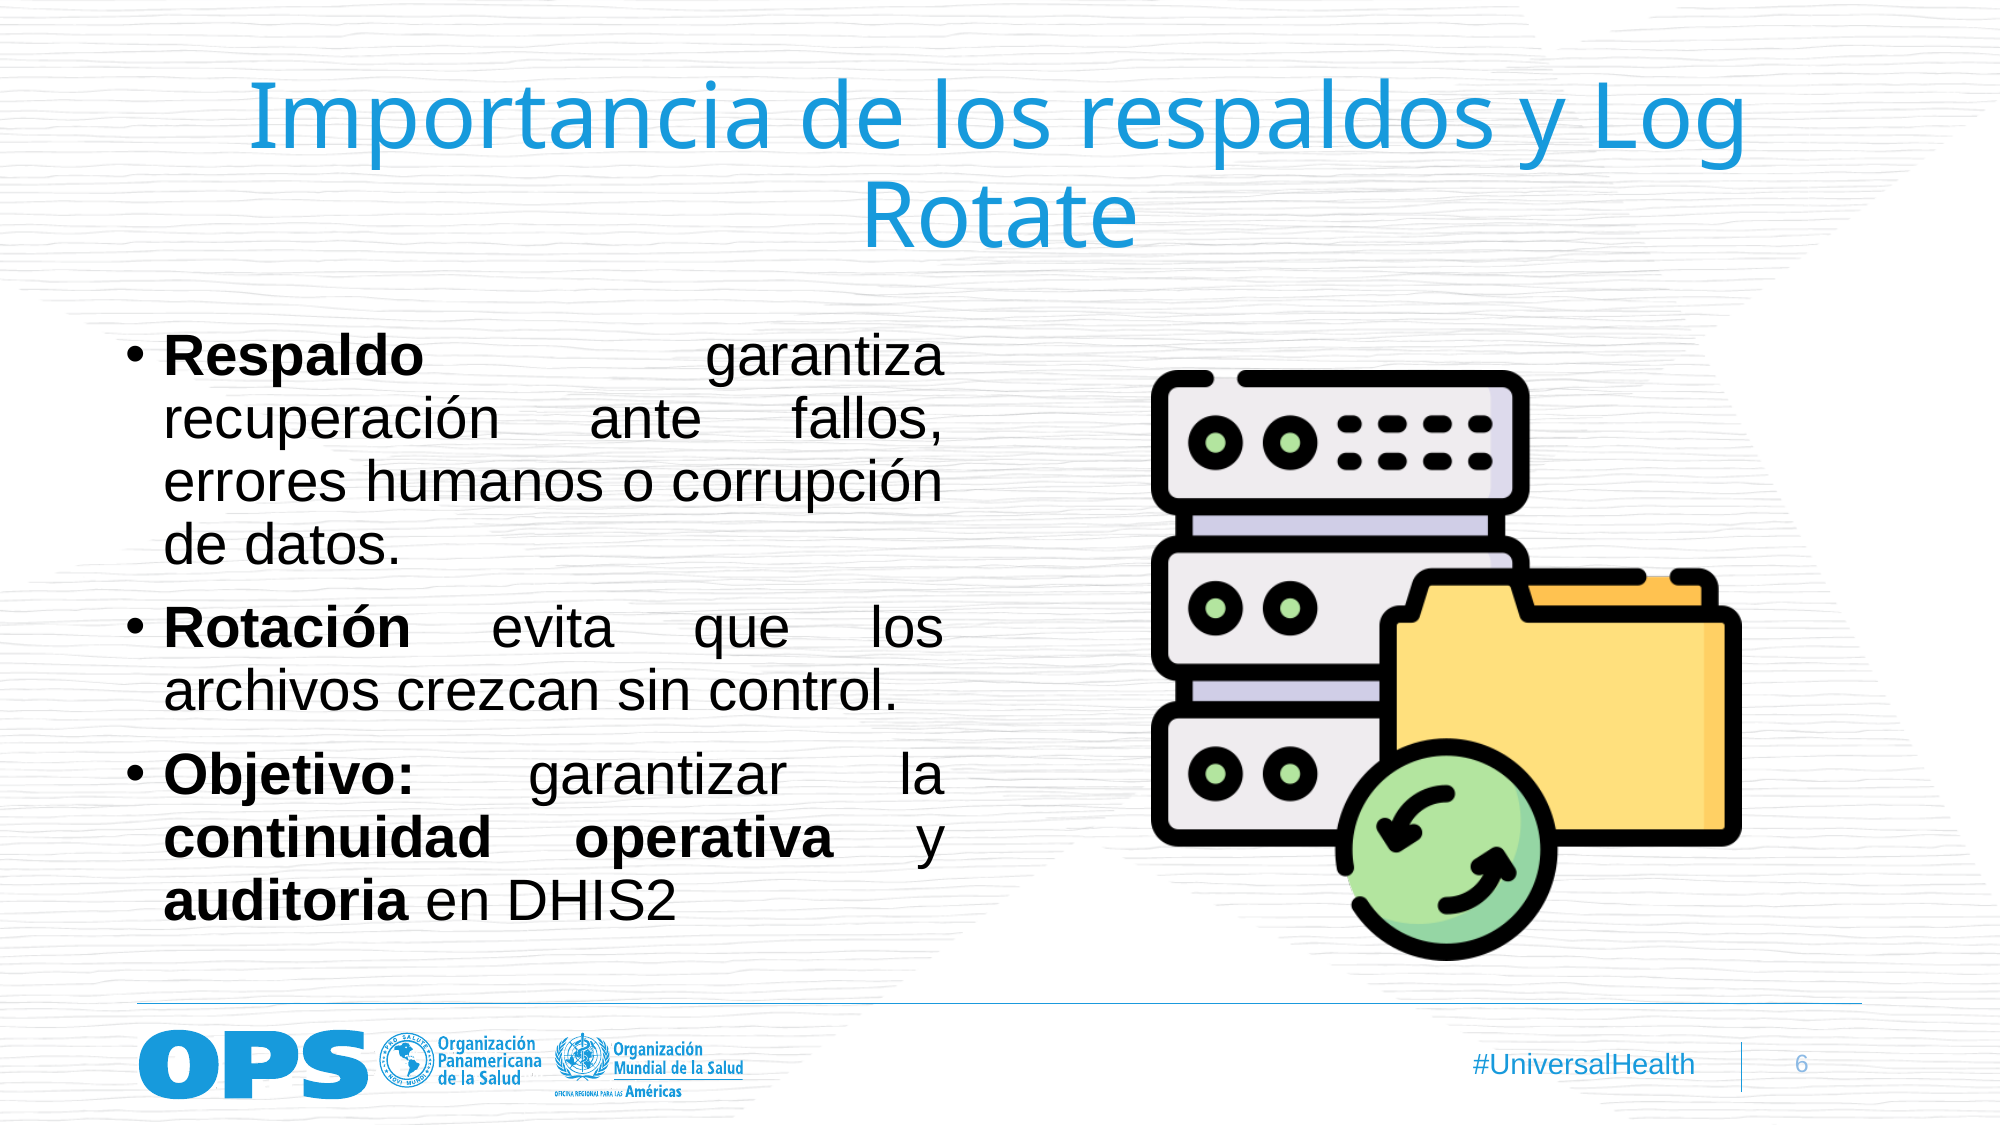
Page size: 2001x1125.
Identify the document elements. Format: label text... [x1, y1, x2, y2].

picture [1151, 370, 1742, 961]
list Respaldo garantiza recuperación ante fallos, errores humanos o corrupción de datos. Rotación evita que los archivos crezcan sin control. Objetivo: garantizar la continuidad operativa y auditoria en DHIS2 [110, 317, 961, 992]
title Importancia de los respaldos y Log Rotate [137, 59, 1863, 278]
slide_number 6 [1741, 1032, 1863, 1093]
